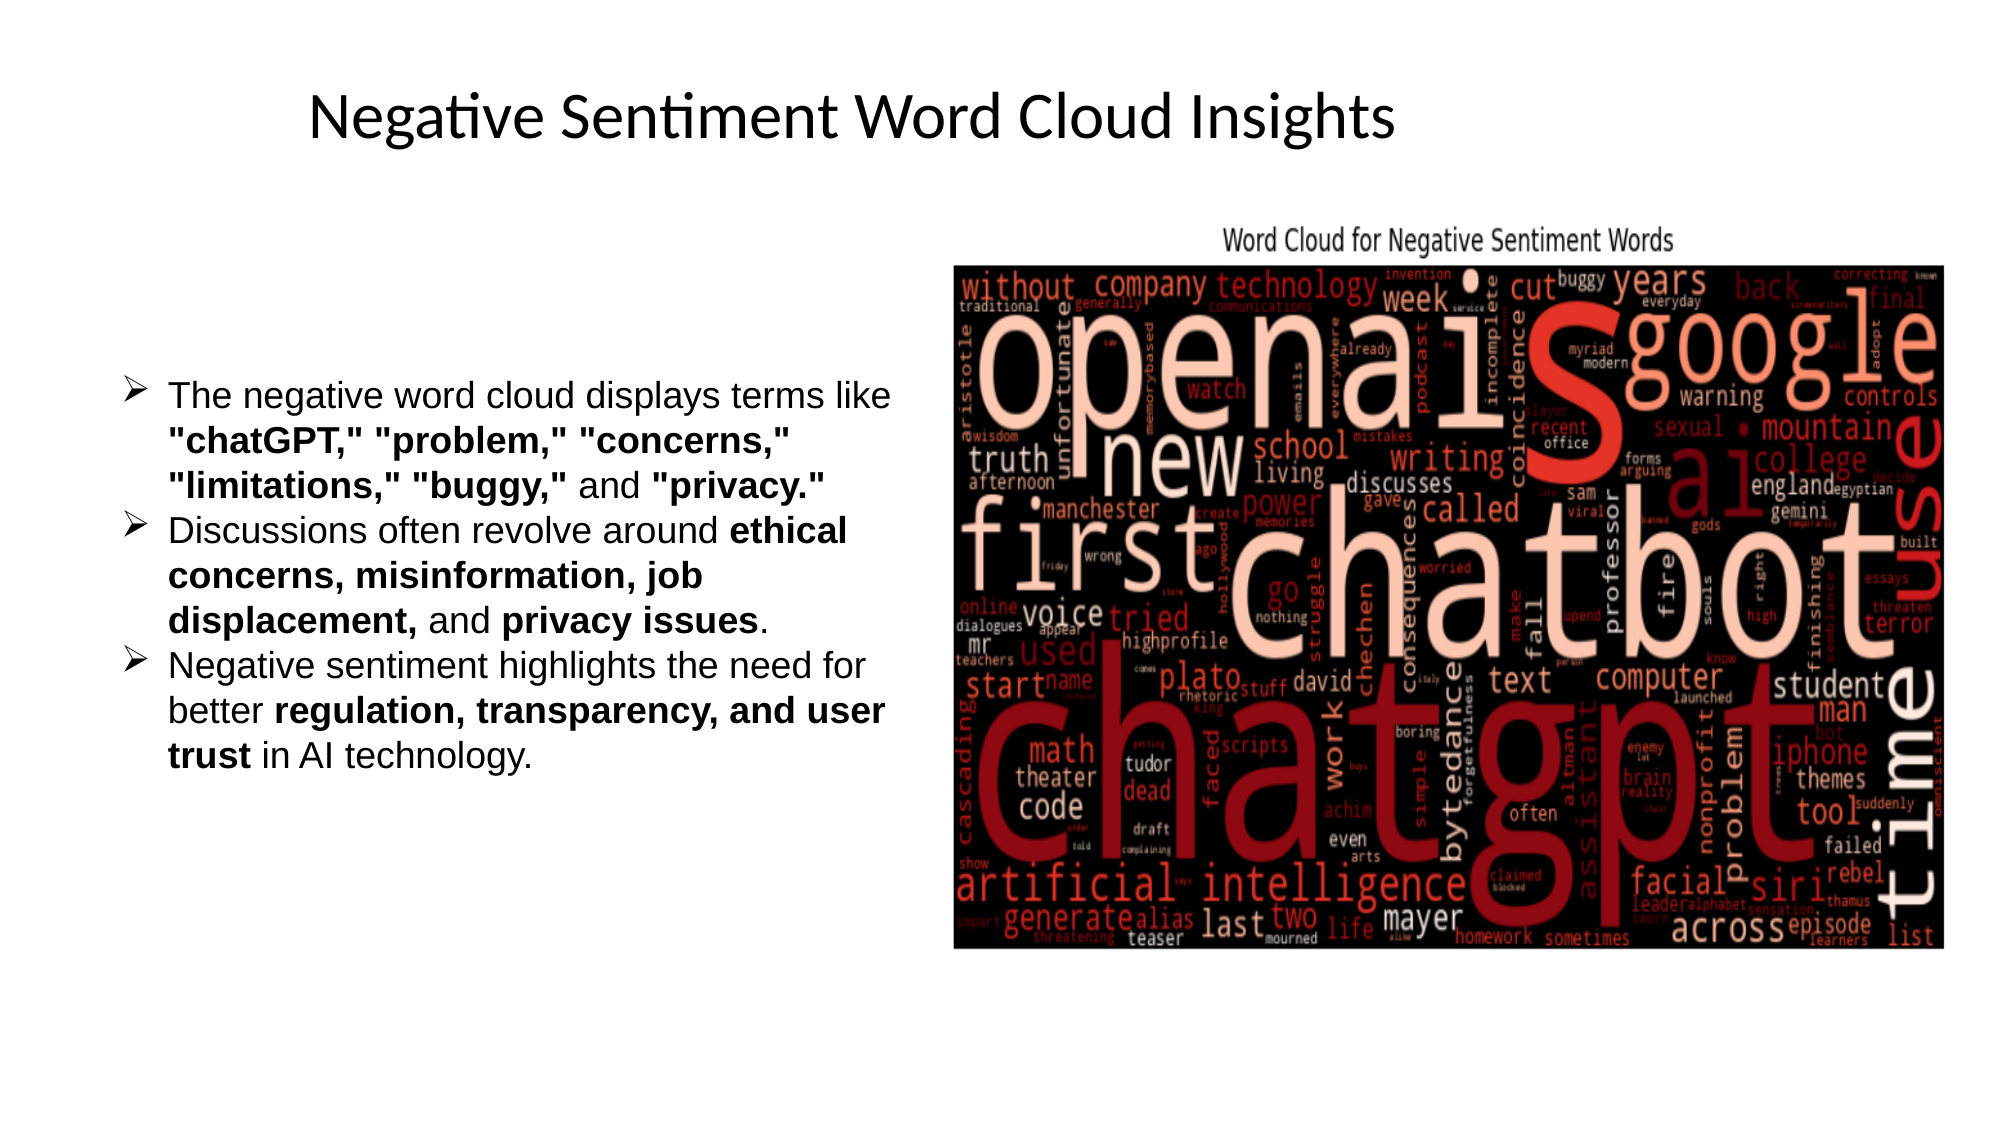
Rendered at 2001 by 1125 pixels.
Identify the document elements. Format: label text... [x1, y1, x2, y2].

picture [941, 209, 1957, 967]
text_box Negative Sentiment Word Cloud Insights [293, 64, 1577, 160]
text_box The negative word cloud displays terms like "chatGPT," "problem," "concerns," "limitations," "buggy," and "privacy." Discussions often revolve around ethical concerns, misinformation, job displacement, and privacy issues. Negative sentiment highlights the need for better regulation, transparency, and user trust in AI technology. [106, 318, 935, 784]
